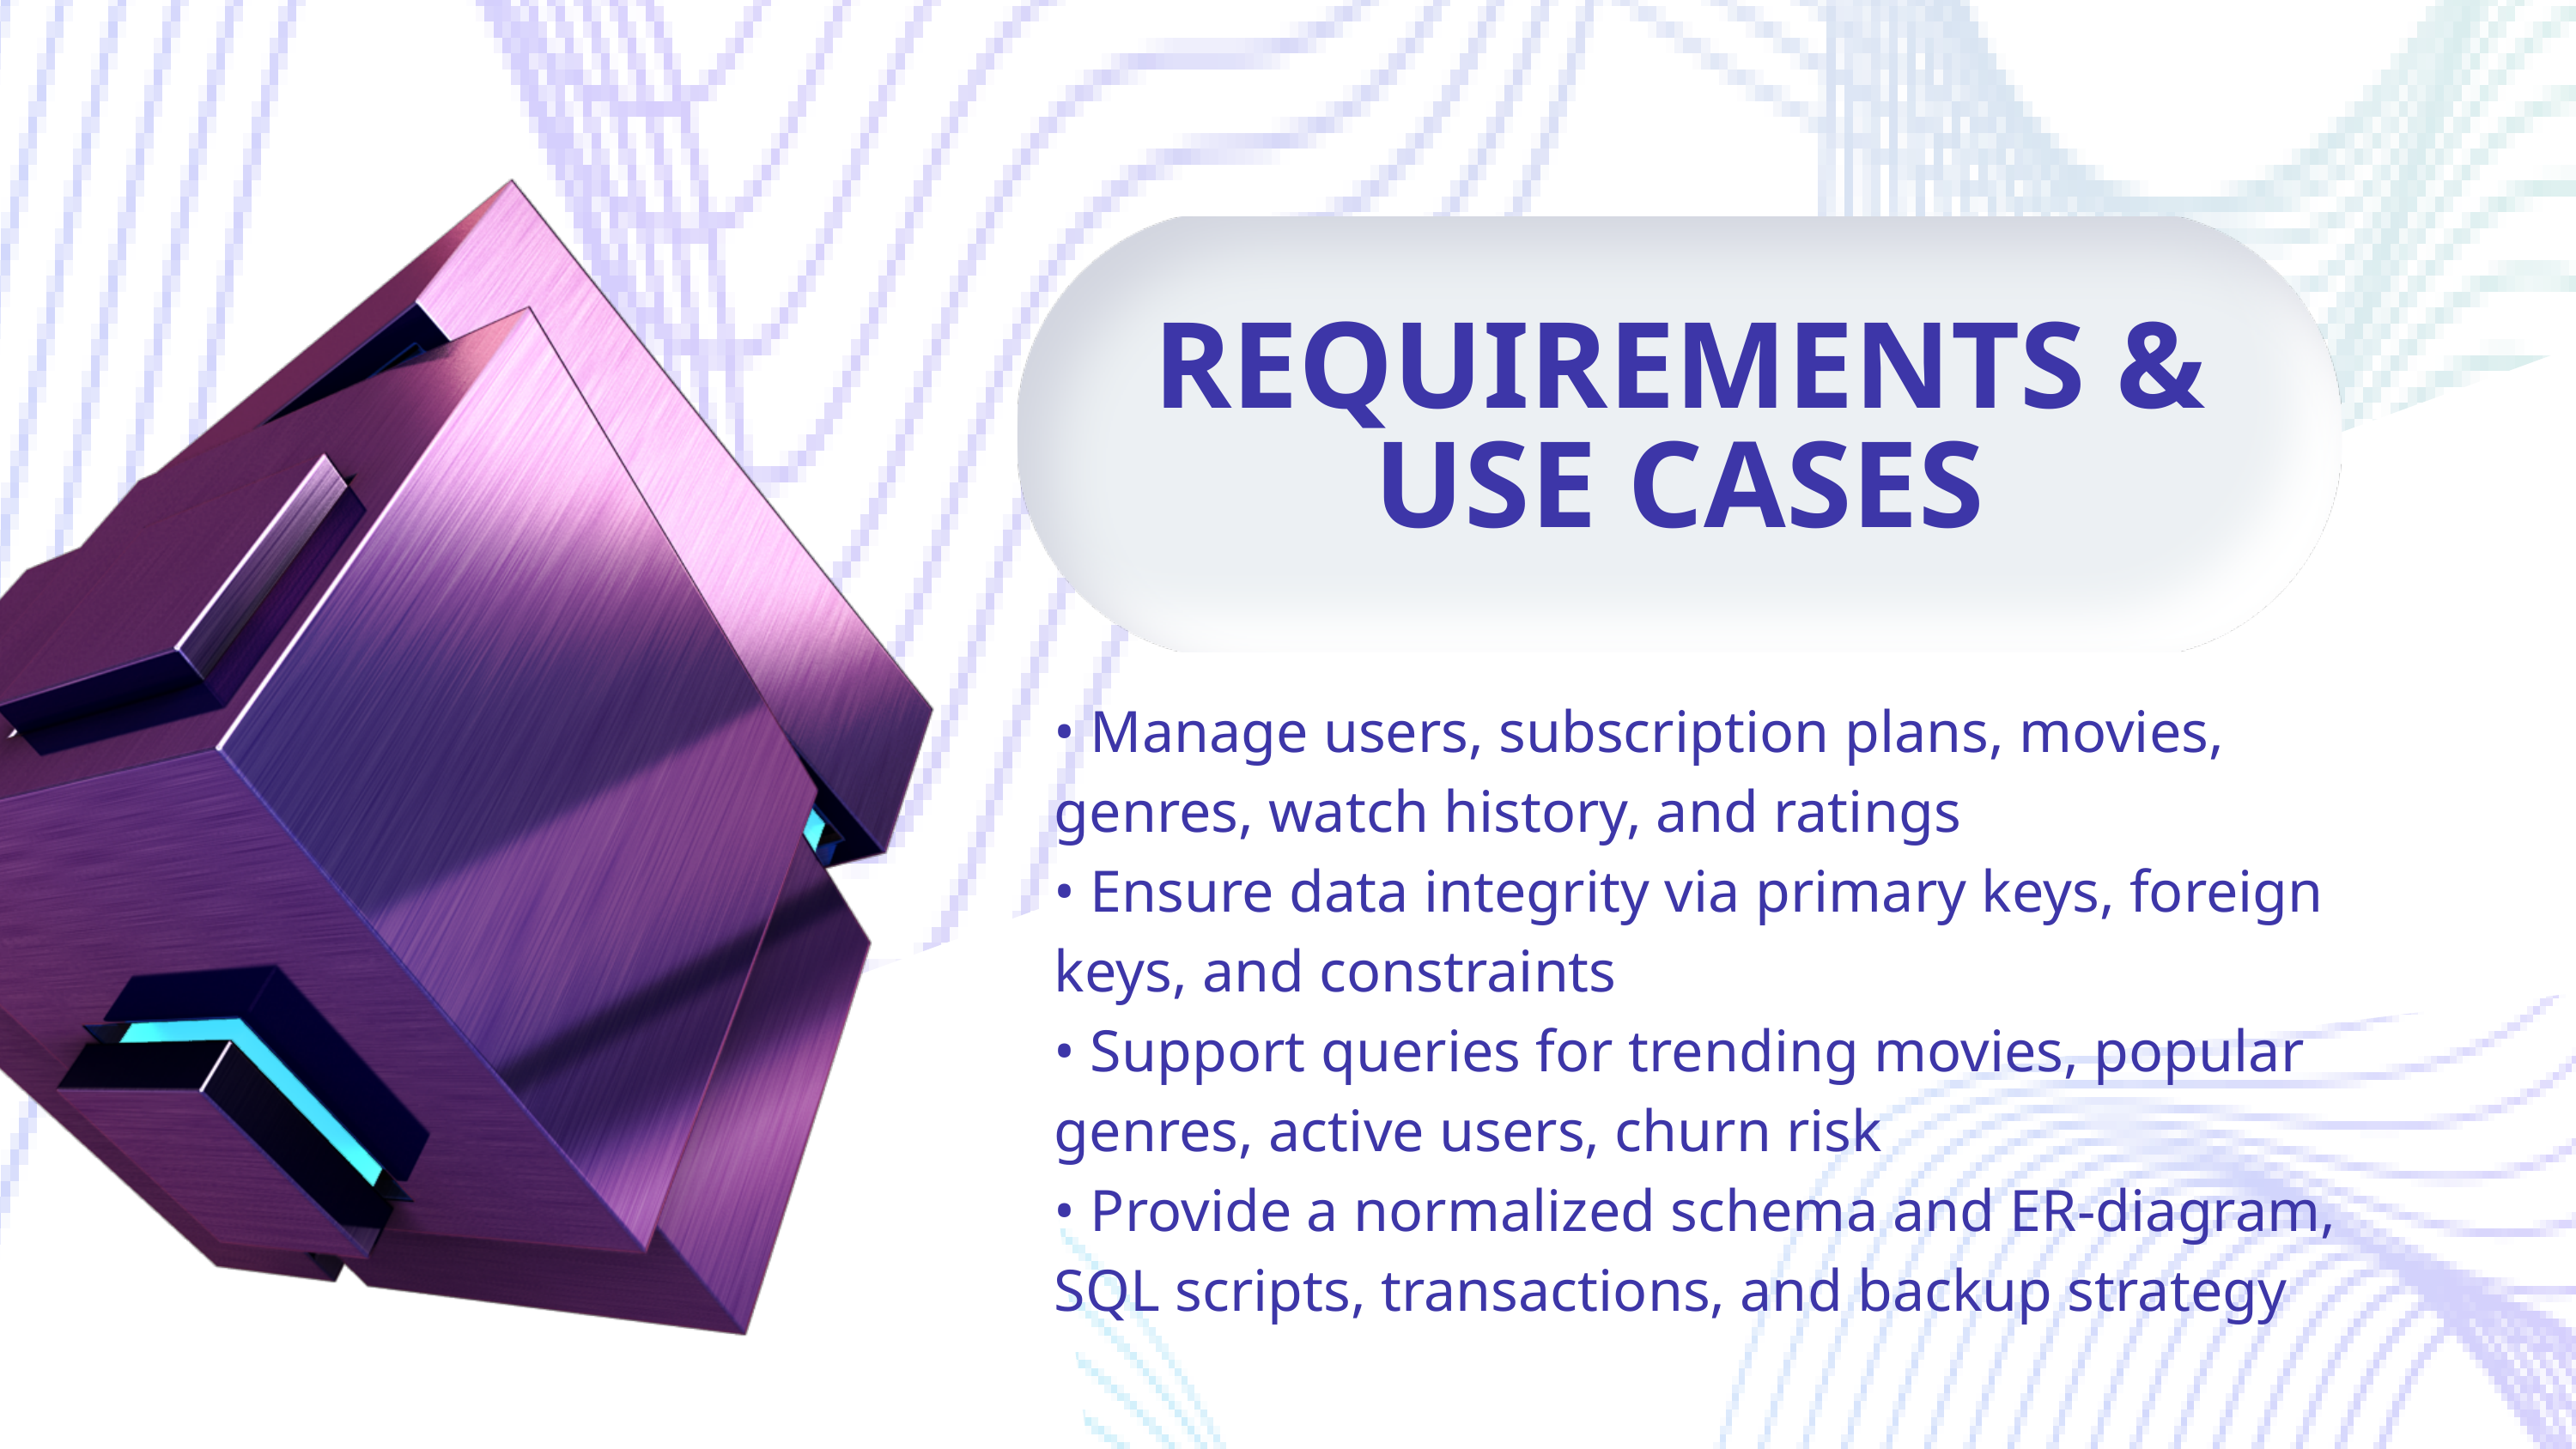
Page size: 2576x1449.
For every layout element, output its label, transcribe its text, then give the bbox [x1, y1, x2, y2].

text_box [0, 0, 2576, 948]
text_box [1081, 992, 2576, 1449]
text_box • Manage users, subscription plans, movies, genres, watch history, and ratings • Ensure data integrity via primary keys, foreign keys, and constraints • Support queries for trending movies, popular genres, active users, churn risk • Provide a normalized schema and ER-diagram, SQL scripts, transactions, and backup strategy [1054, 684, 2432, 1403]
text_box [0, 178, 935, 1337]
text_box [1017, 216, 2342, 652]
text_box REQUIREMENTS & USE CASES [1062, 312, 2297, 552]
